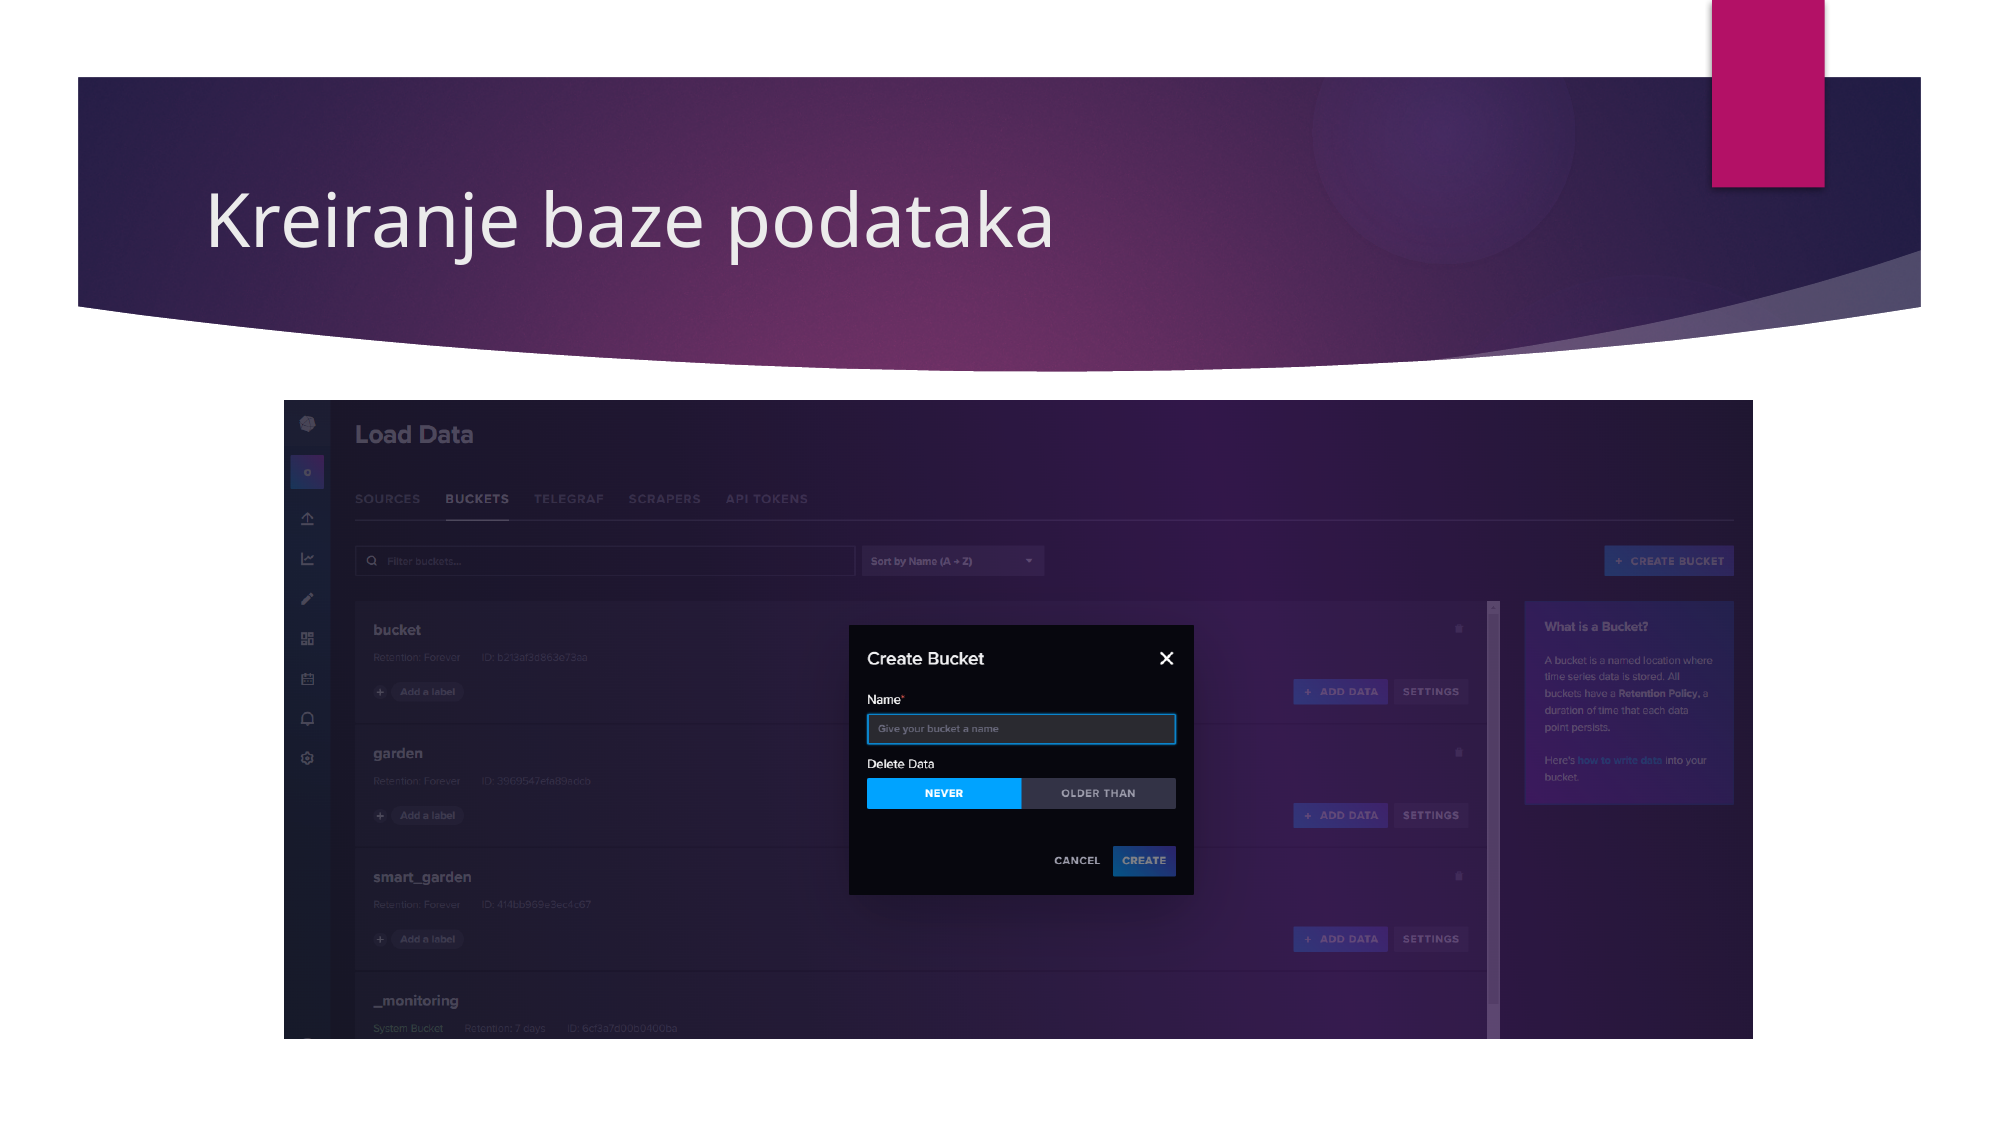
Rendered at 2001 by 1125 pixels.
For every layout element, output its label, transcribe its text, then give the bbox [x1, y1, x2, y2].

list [284, 399, 1754, 1040]
title Kreiranje baze podataka [189, 159, 1627, 276]
